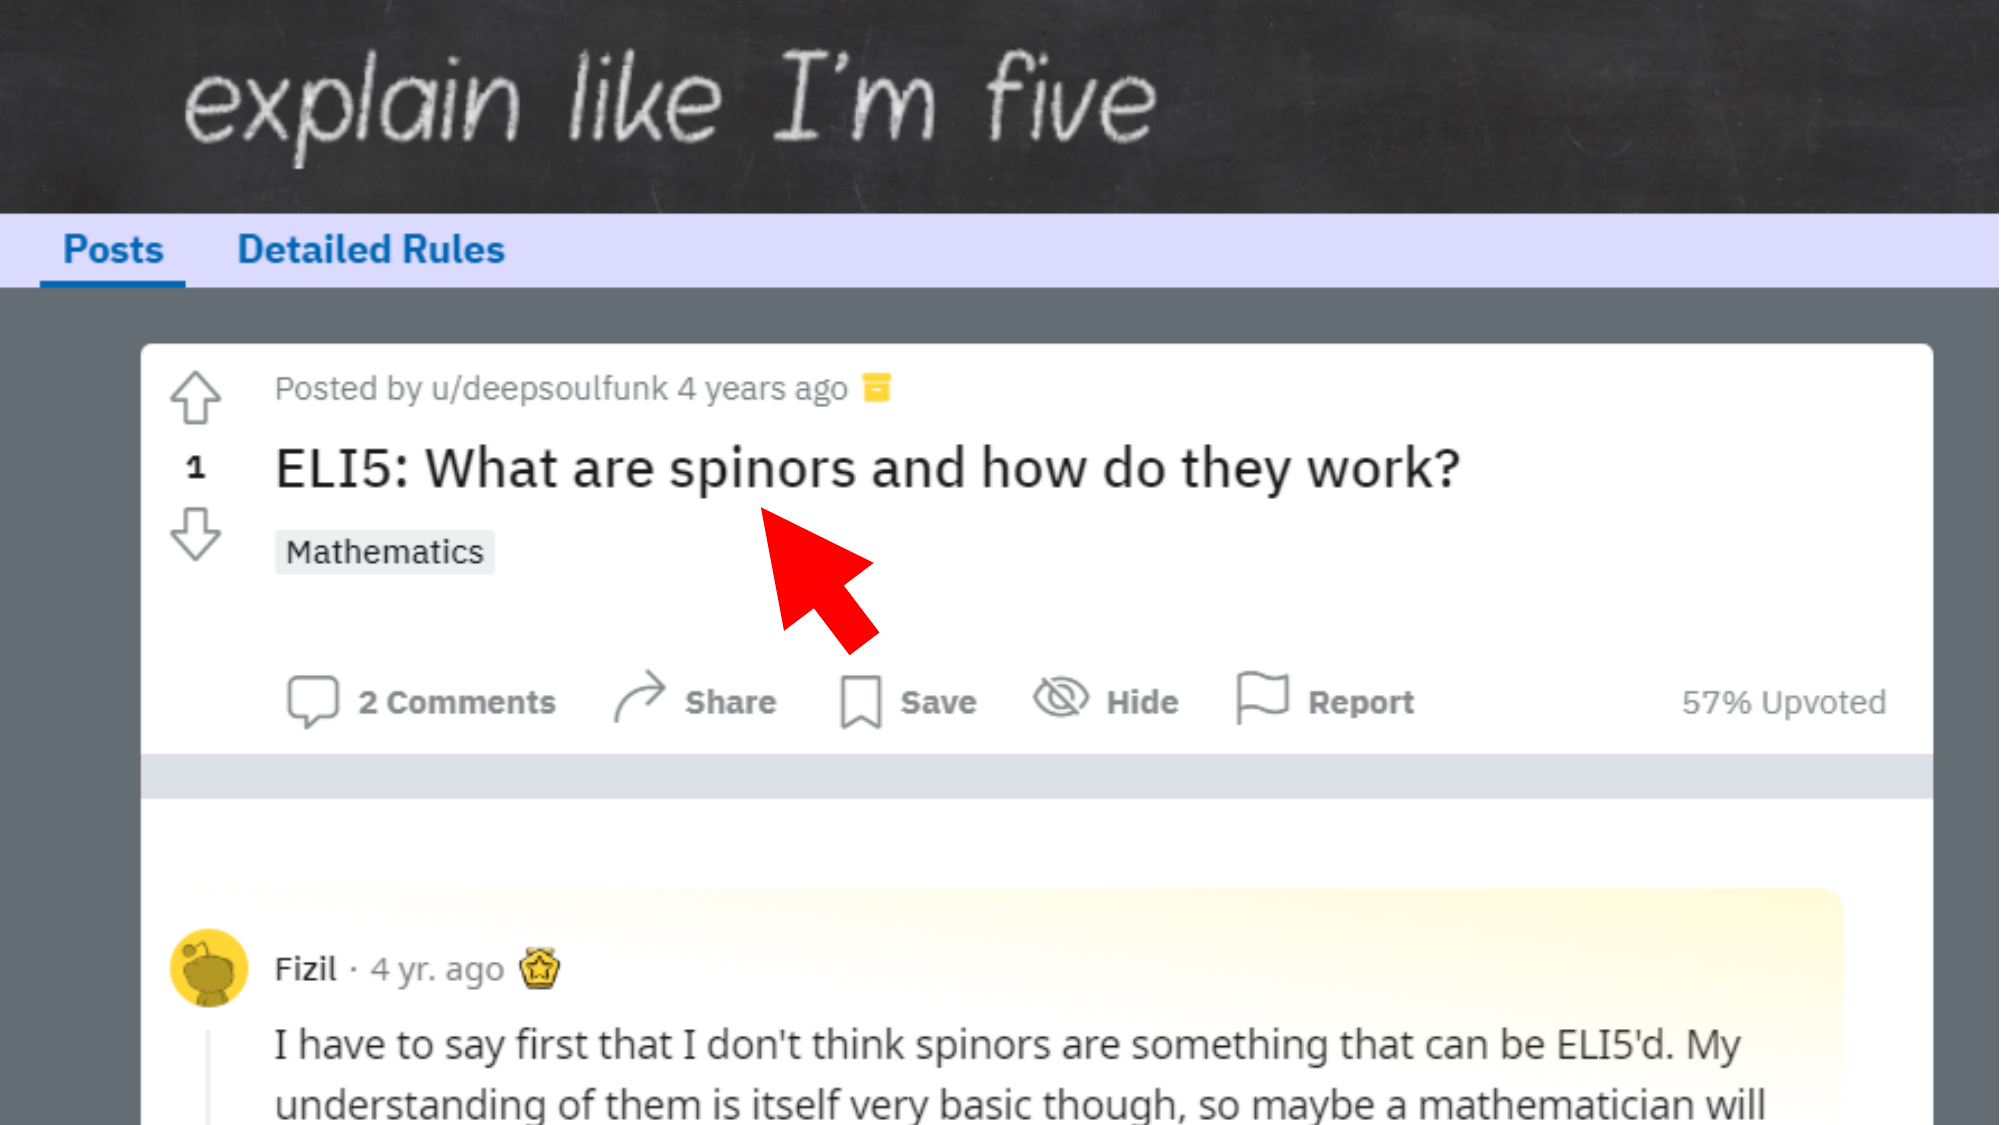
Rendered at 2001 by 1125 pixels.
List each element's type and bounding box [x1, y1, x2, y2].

text_box [760, 507, 865, 644]
picture [0, 0, 1999, 1125]
